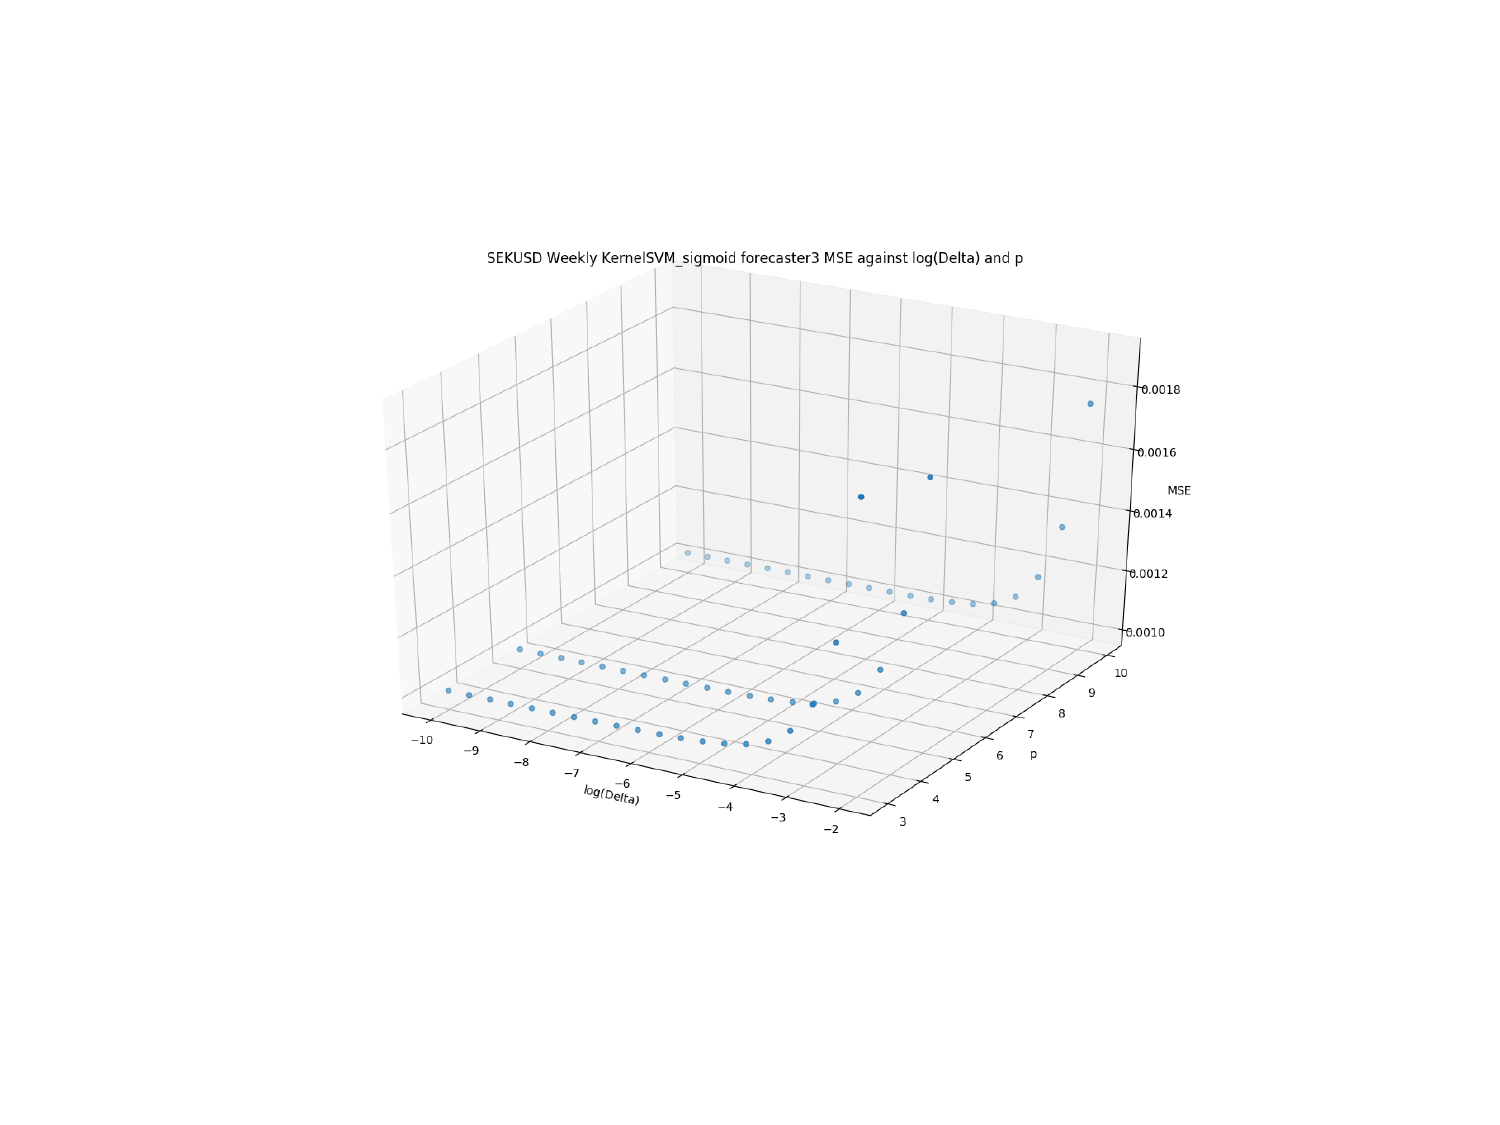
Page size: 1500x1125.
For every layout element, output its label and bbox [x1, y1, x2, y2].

picture [119, 119, 1358, 946]
